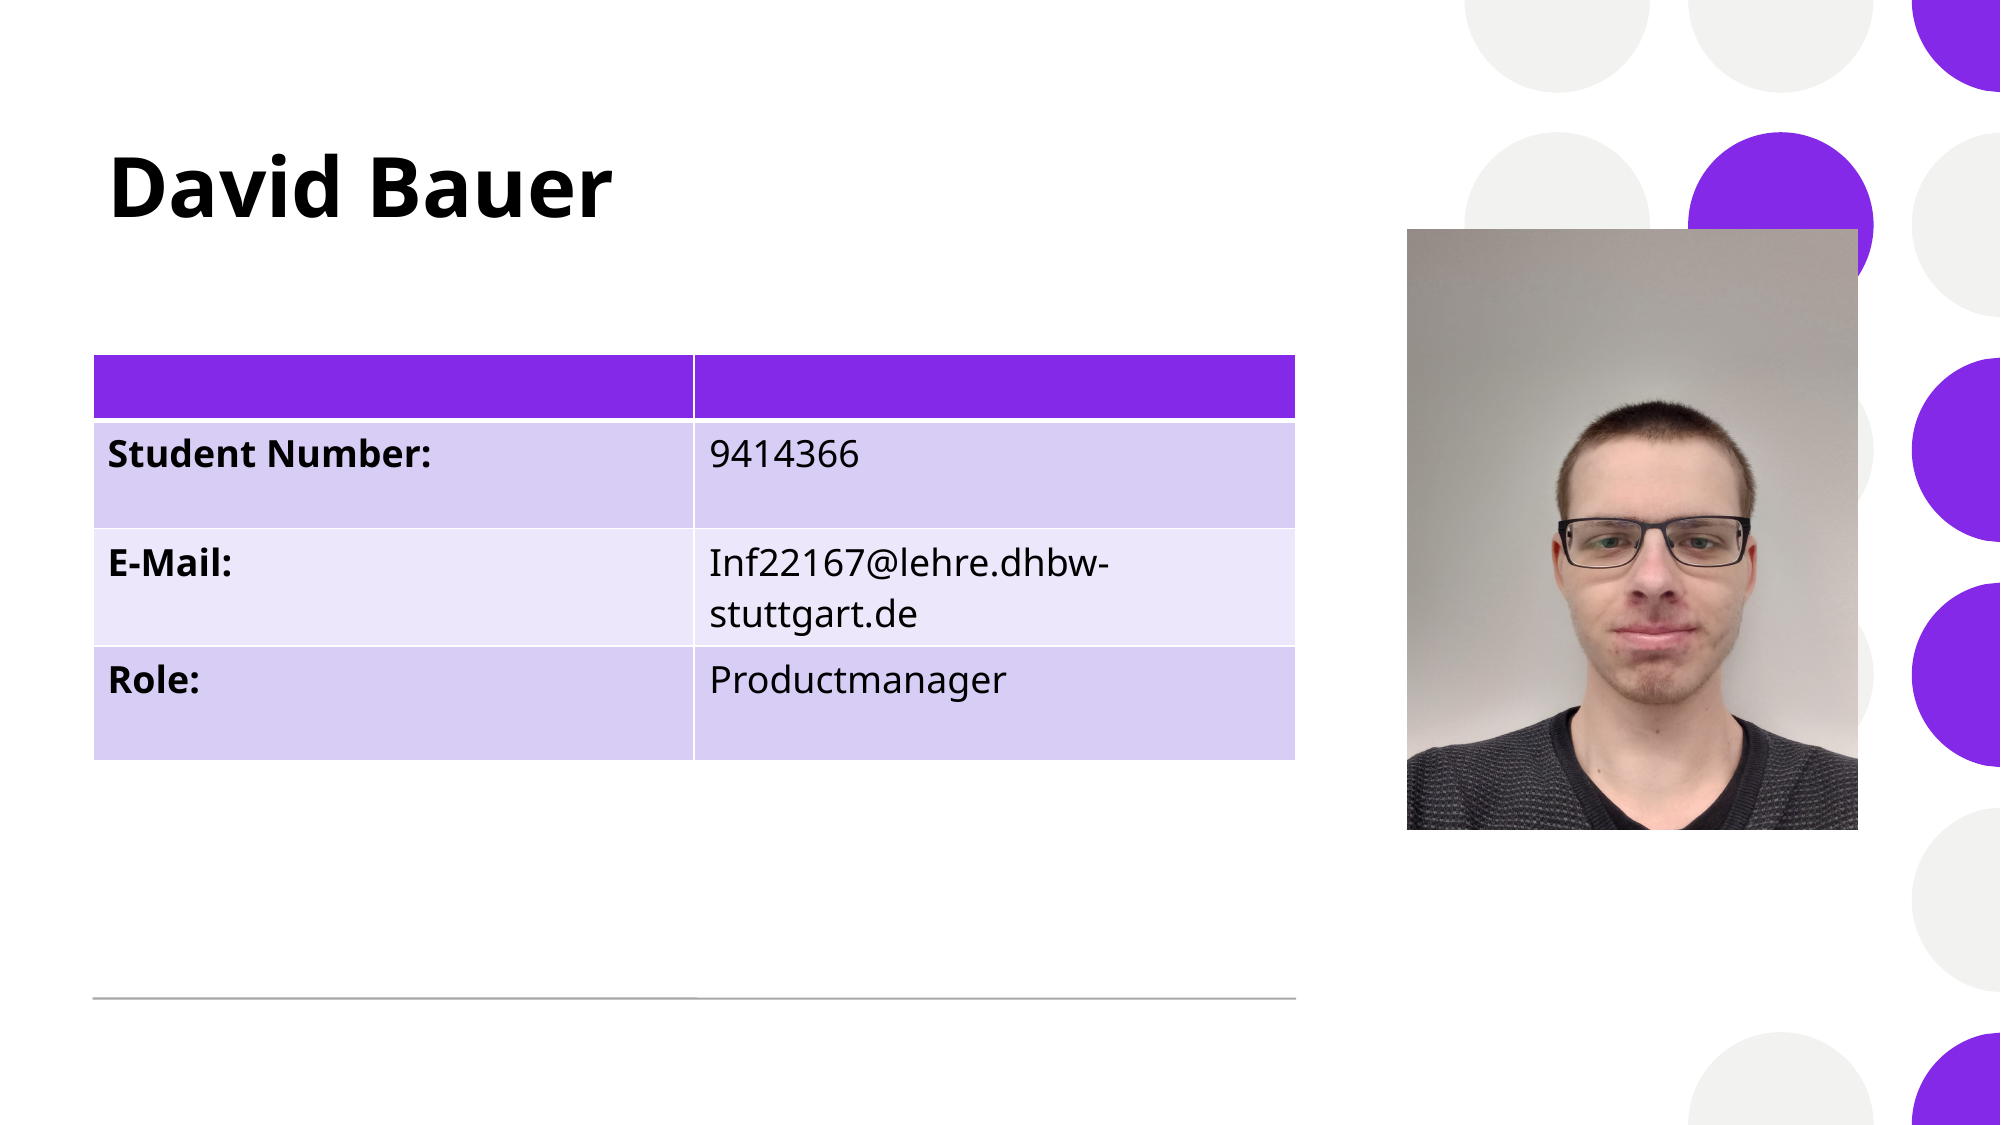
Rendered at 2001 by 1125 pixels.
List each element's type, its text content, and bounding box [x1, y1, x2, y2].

table_cell Student Number: [94, 423, 693, 528]
table_cell 9414366 [695, 423, 1295, 528]
table_cell Role: [94, 647, 693, 760]
table_cell Inf22167@lehre.dhbw-stuttgart.de [695, 529, 1295, 645]
table_header [94, 355, 693, 418]
table_cell E-Mail: [94, 529, 693, 645]
title David Bauer [92, 126, 1296, 335]
picture [1407, 229, 1858, 830]
table_header [695, 355, 1295, 418]
table_cell Productmanager [695, 647, 1295, 760]
